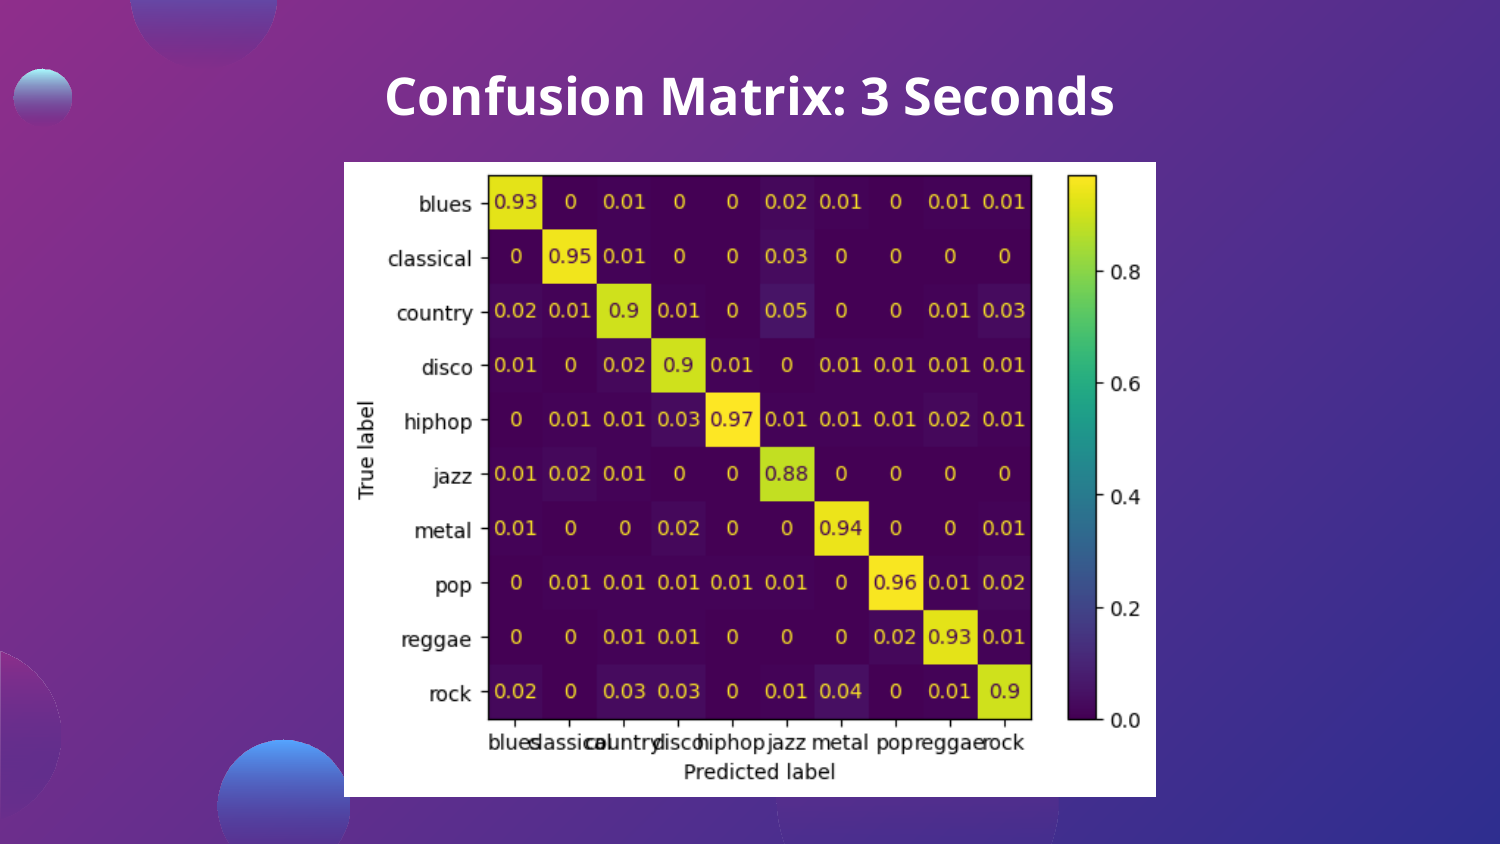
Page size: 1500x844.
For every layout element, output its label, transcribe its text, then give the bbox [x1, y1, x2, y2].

picture [344, 161, 1156, 798]
title Confusion Matrix: 3 Seconds [118, 48, 1382, 143]
